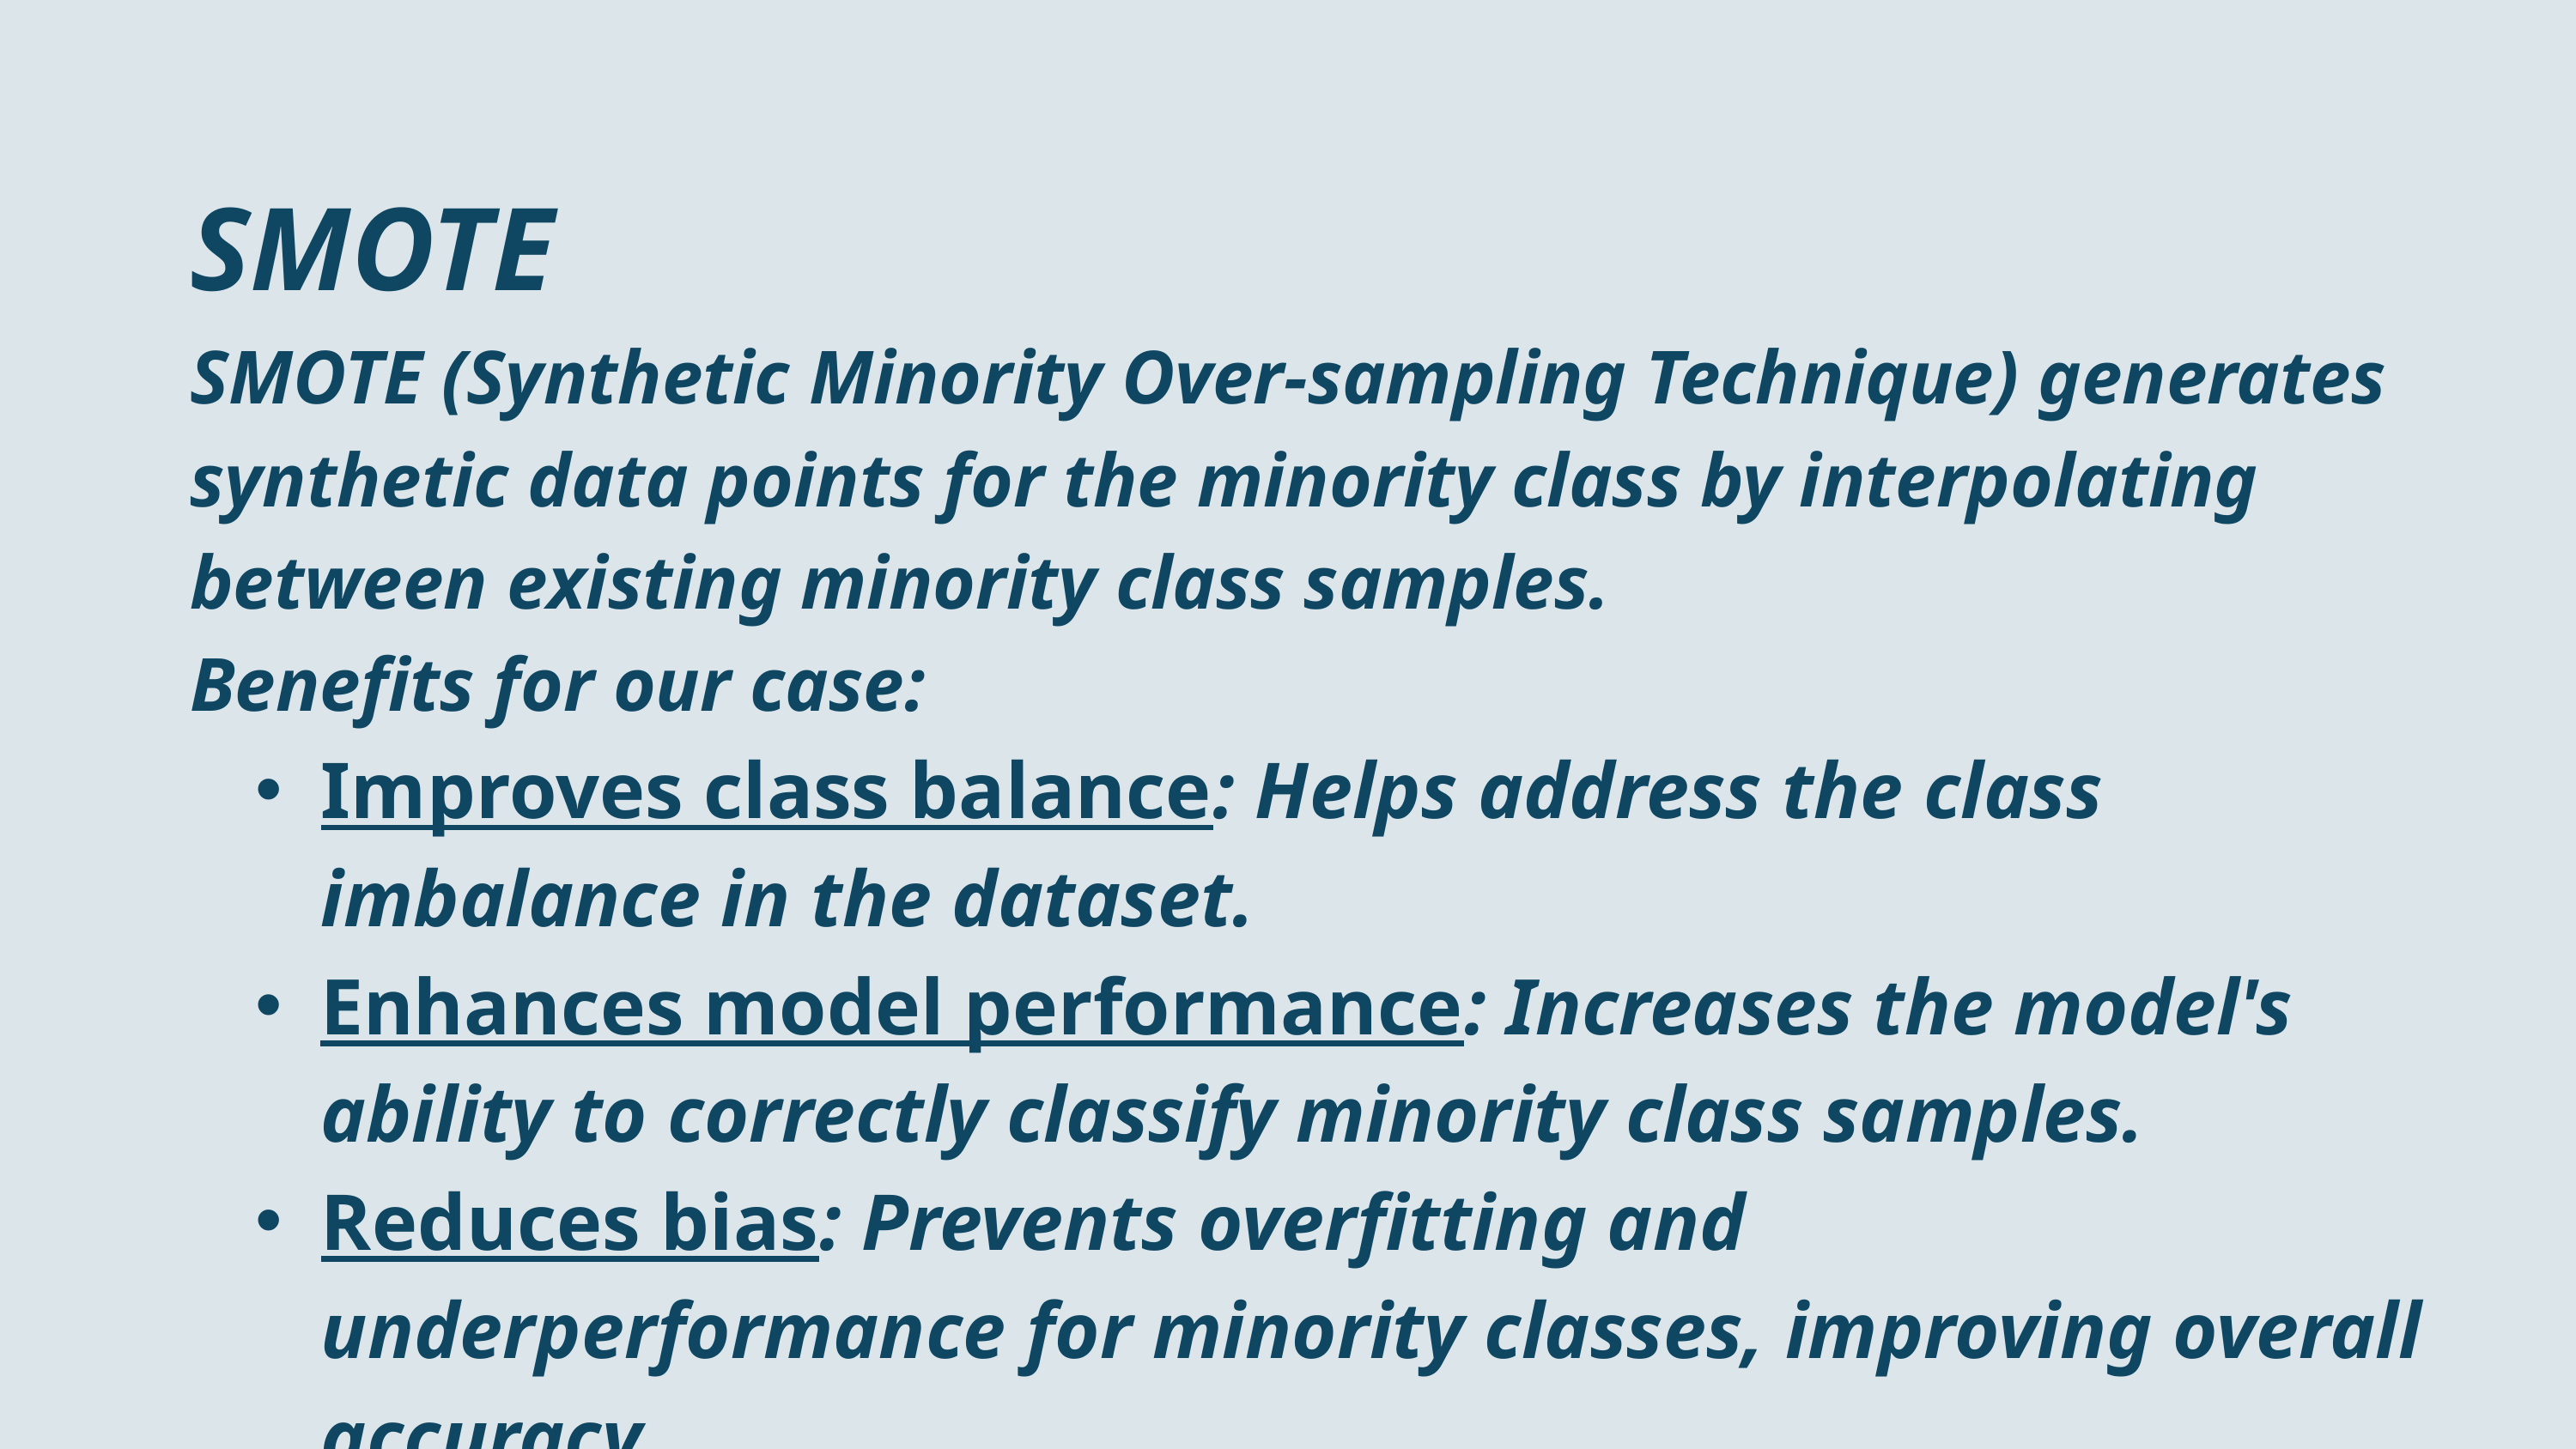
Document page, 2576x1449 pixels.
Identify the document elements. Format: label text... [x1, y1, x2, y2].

text_box SMOTE [190, 152, 580, 313]
text_box SMOTE (Synthetic Minority Over-sampling Technique) generates synthetic data points for the minority class by interpolating between existing minority class samples. Benefits for our case: Improves class balance: Helps address the class imbalance in the dataset. Enhances model performance: Increases the model's ability to correctly classify minority class samples. Reduces bias: Prevents overfitting and underperformance for minority classes, improving overall accuracy. [190, 315, 2432, 1449]
